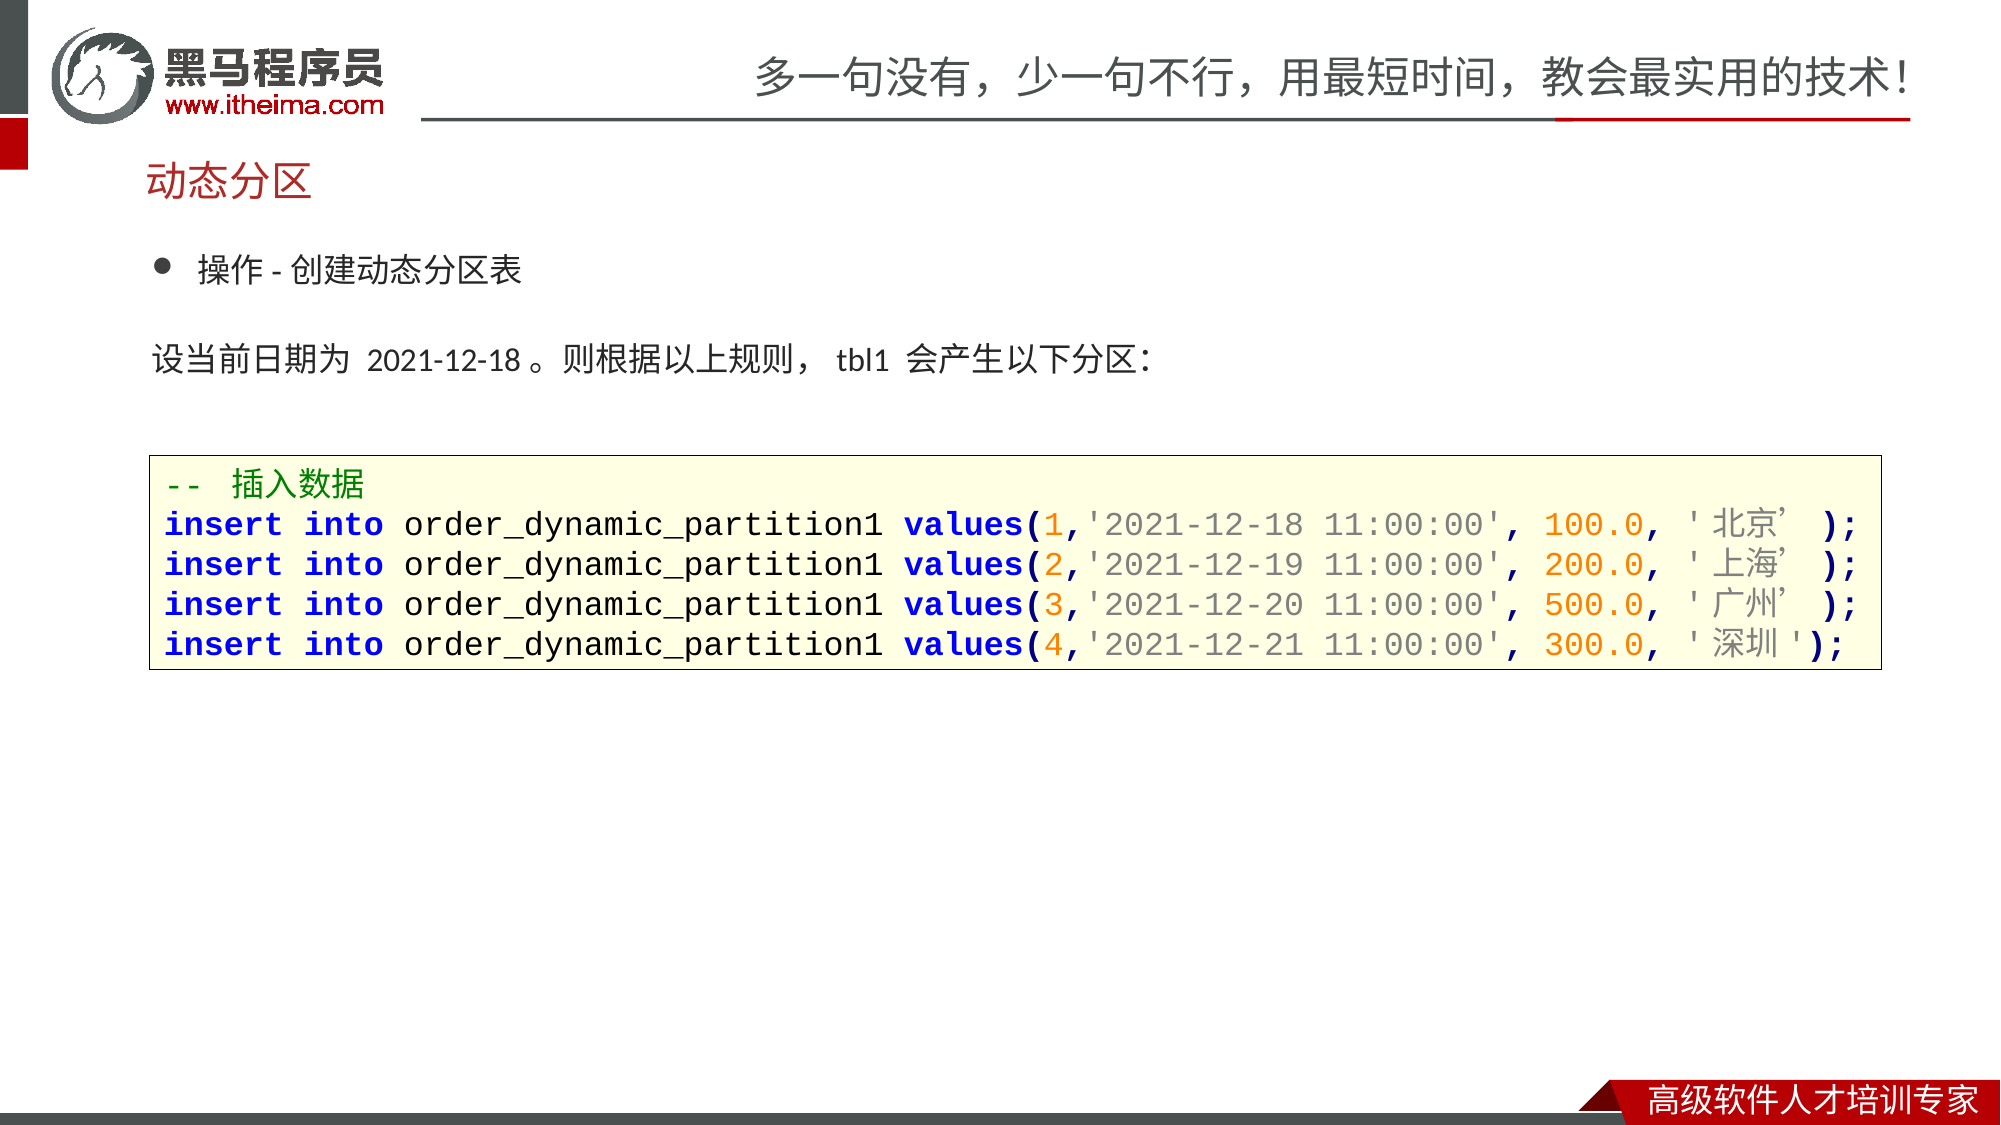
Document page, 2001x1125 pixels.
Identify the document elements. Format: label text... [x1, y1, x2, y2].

title 动态分区 [131, 137, 1747, 223]
picture [50, 26, 384, 125]
text_box -- 插入数据 insert into order_dynamic_partition1 values(1,'2021-12-18 11:00:00', 100.0, '北京’); insert into order_dynamic_partition1 values(2,'2021-12-19 11:00:00', 200.0, '上海’); insert into order_dynamic_partition1 values(3,'2021-12-20 11:00:00', 500.0, '广州’); insert into order_dynamic_partition1 values(4,'2021-12-21 11:00:00', 300.0, '深圳'); [149, 455, 1882, 670]
text_box 操作-创建动态分区表 [137, 222, 1869, 297]
text_box 设当前日期为 2021-12-18。则根据以上规则，tbl1 会产生以下分区： [137, 331, 1377, 386]
